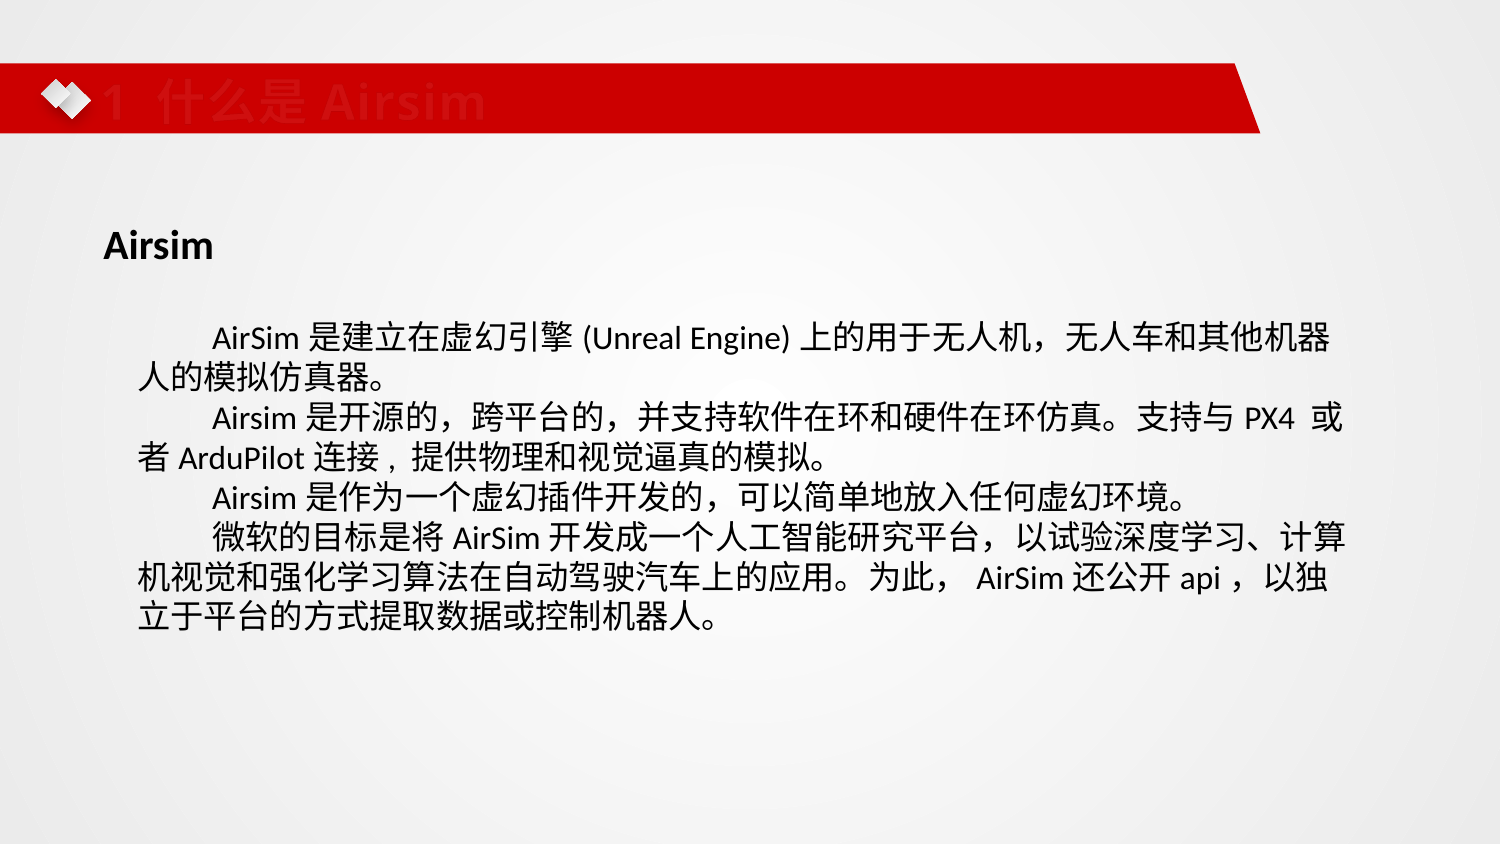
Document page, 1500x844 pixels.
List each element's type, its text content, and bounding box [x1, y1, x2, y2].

text_box AirSim是建立在虚幻引擎(Unreal Engine)上的用于无人机，无人车和其他机器人的模拟仿真器。 Airsim是开源的，跨平台的，并支持软件在环和硬件在环仿真。支持与PX4 或者ArduPilot连接, 提供物理和视觉逼真的模拟。 Airsim是作为一个虚幻插件开发的，可以简单地放入任何虚幻环境。 微软的目标是将AirSim开发成一个人工智能研究平台，以试验深度学习、计算机视觉和强化学习算法在自动驾驶汽车上的应用。为此，AirSim还公开api，以独立于平台的方式提取数据或控制机器人。 [122, 308, 1377, 644]
text_box 1 什么是Airsim [88, 64, 668, 136]
text_box Airsim [88, 210, 284, 276]
